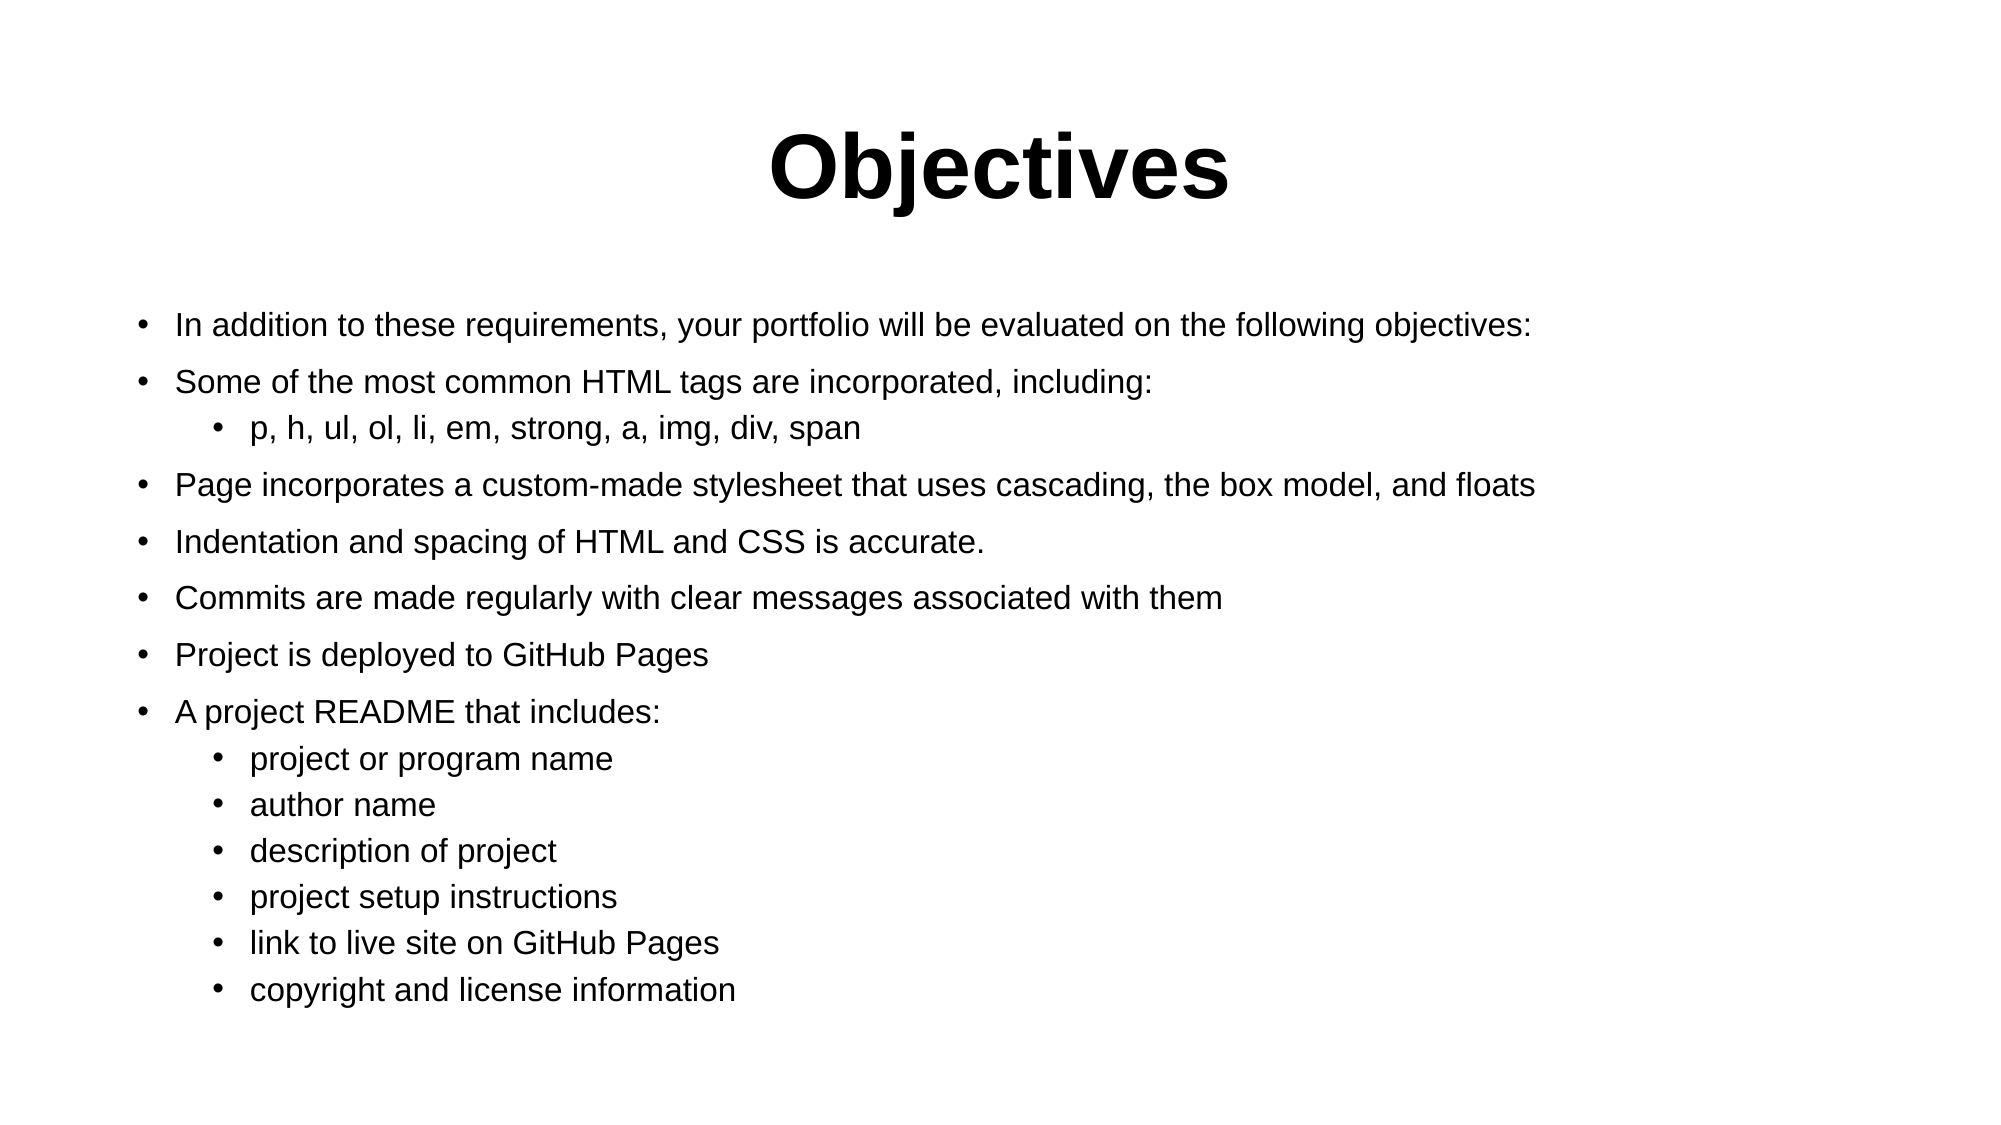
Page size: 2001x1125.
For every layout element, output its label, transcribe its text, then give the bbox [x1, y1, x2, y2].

title Objectives [137, 59, 1863, 278]
subtitle In addition to these requirements, your portfolio will be evaluated on the following objectives: Some of the most common HTML tags are incorporated, including: p, h, ul, ol, li, em, strong, a, img, div, span Page incorporates a custom-made stylesheet that uses cascading, the box model, and floats Indentation and spacing of HTML and CSS is accurate. Commits are made regularly with clear messages associated with them Project is deployed to GitHub Pages A project README that includes: project or program name author name description of project project setup instructions link to live site on GitHub Pages copyright and license information [137, 299, 1863, 1014]
